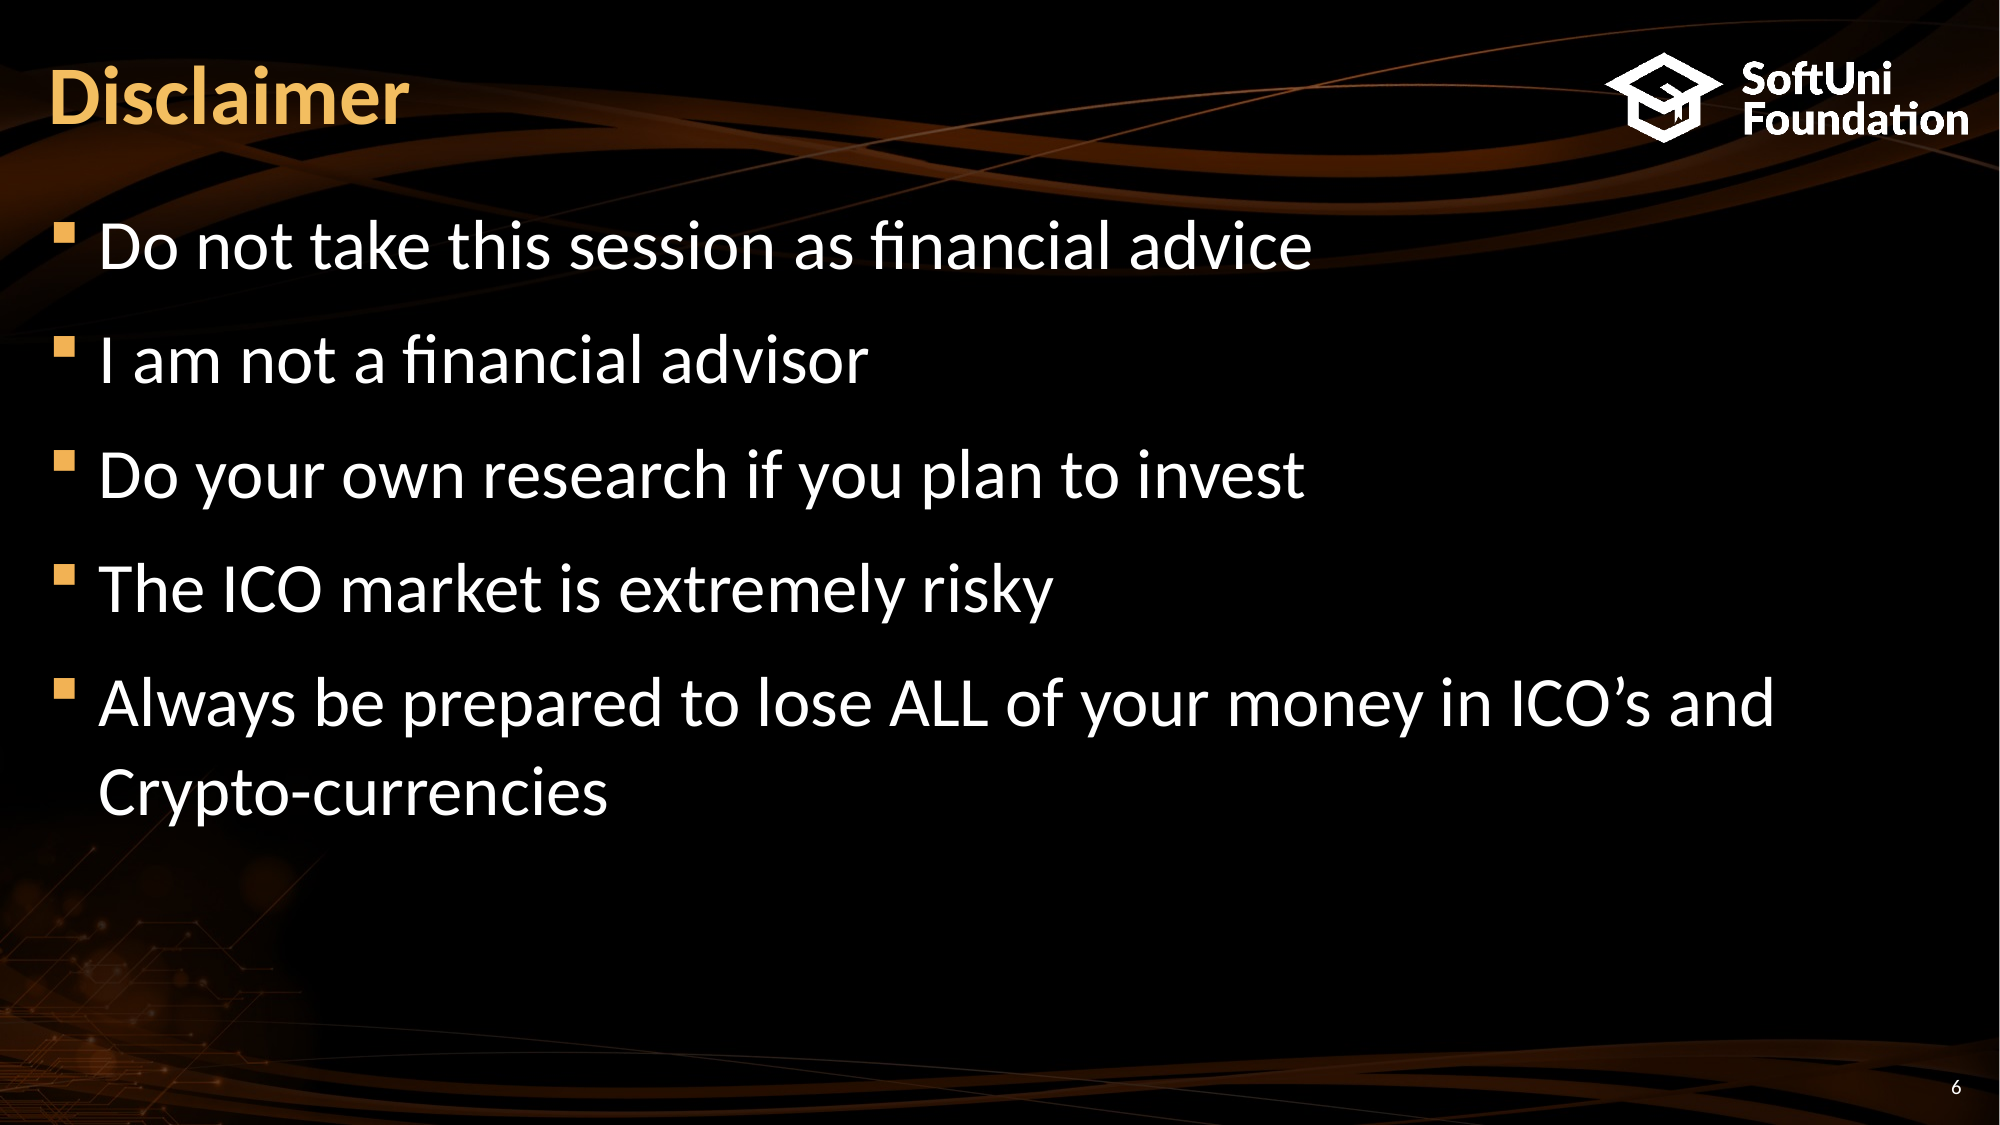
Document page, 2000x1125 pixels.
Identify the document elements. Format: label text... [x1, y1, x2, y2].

list Do not take this session as financial advice I am not a financial advisor Do your own research if you plan to invest The ICO market is extremely risky Always be prepared to lose ALL of your money in ICO’s and Crypto-currencies [31, 188, 1968, 1103]
picture [0, 0, 2000, 1125]
title Disclaimer [30, 6, 1602, 189]
